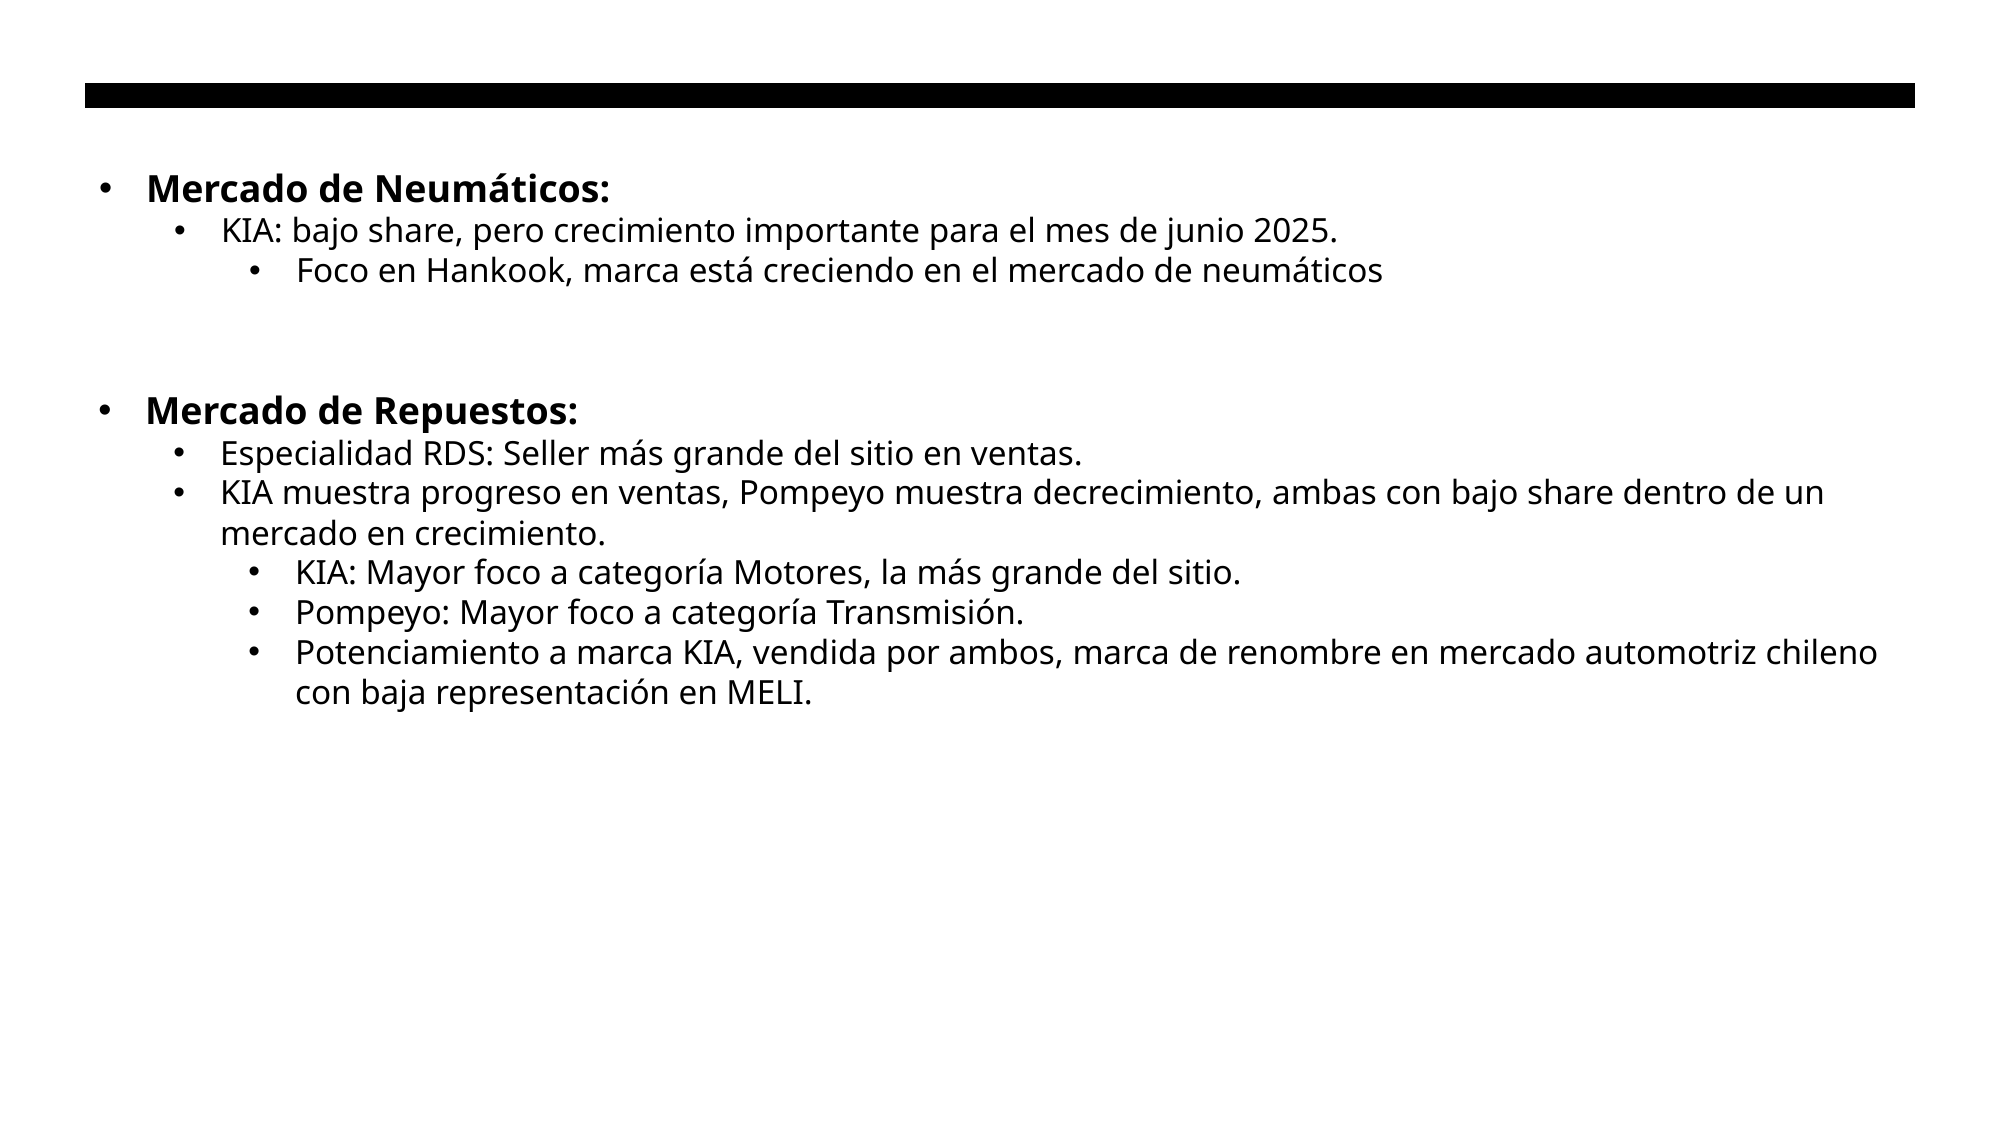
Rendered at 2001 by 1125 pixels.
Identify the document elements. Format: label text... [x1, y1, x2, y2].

text_box Mercado de Repuestos: Especialidad RDS: Seller más grande del sitio en ventas. KIA muestra progreso en ventas, Pompeyo muestra decrecimiento, ambas con bajo share dentro de un mercado en crecimiento. KIA: Mayor foco a categoría Motores, la más grande del sitio. Pompeyo: Mayor foco a categoría Transmisión. Potenciamiento a marca KIA, vendida por ambos, marca de renombre en mercado automotriz chileno con baja representación en MELI. [83, 379, 1915, 799]
text_box Mercado de Neumáticos: KIA: bajo share, pero crecimiento importante para el mes de junio 2025. Foco en Hankook, marca está creciendo en el mercado de neumáticos [84, 157, 1915, 377]
